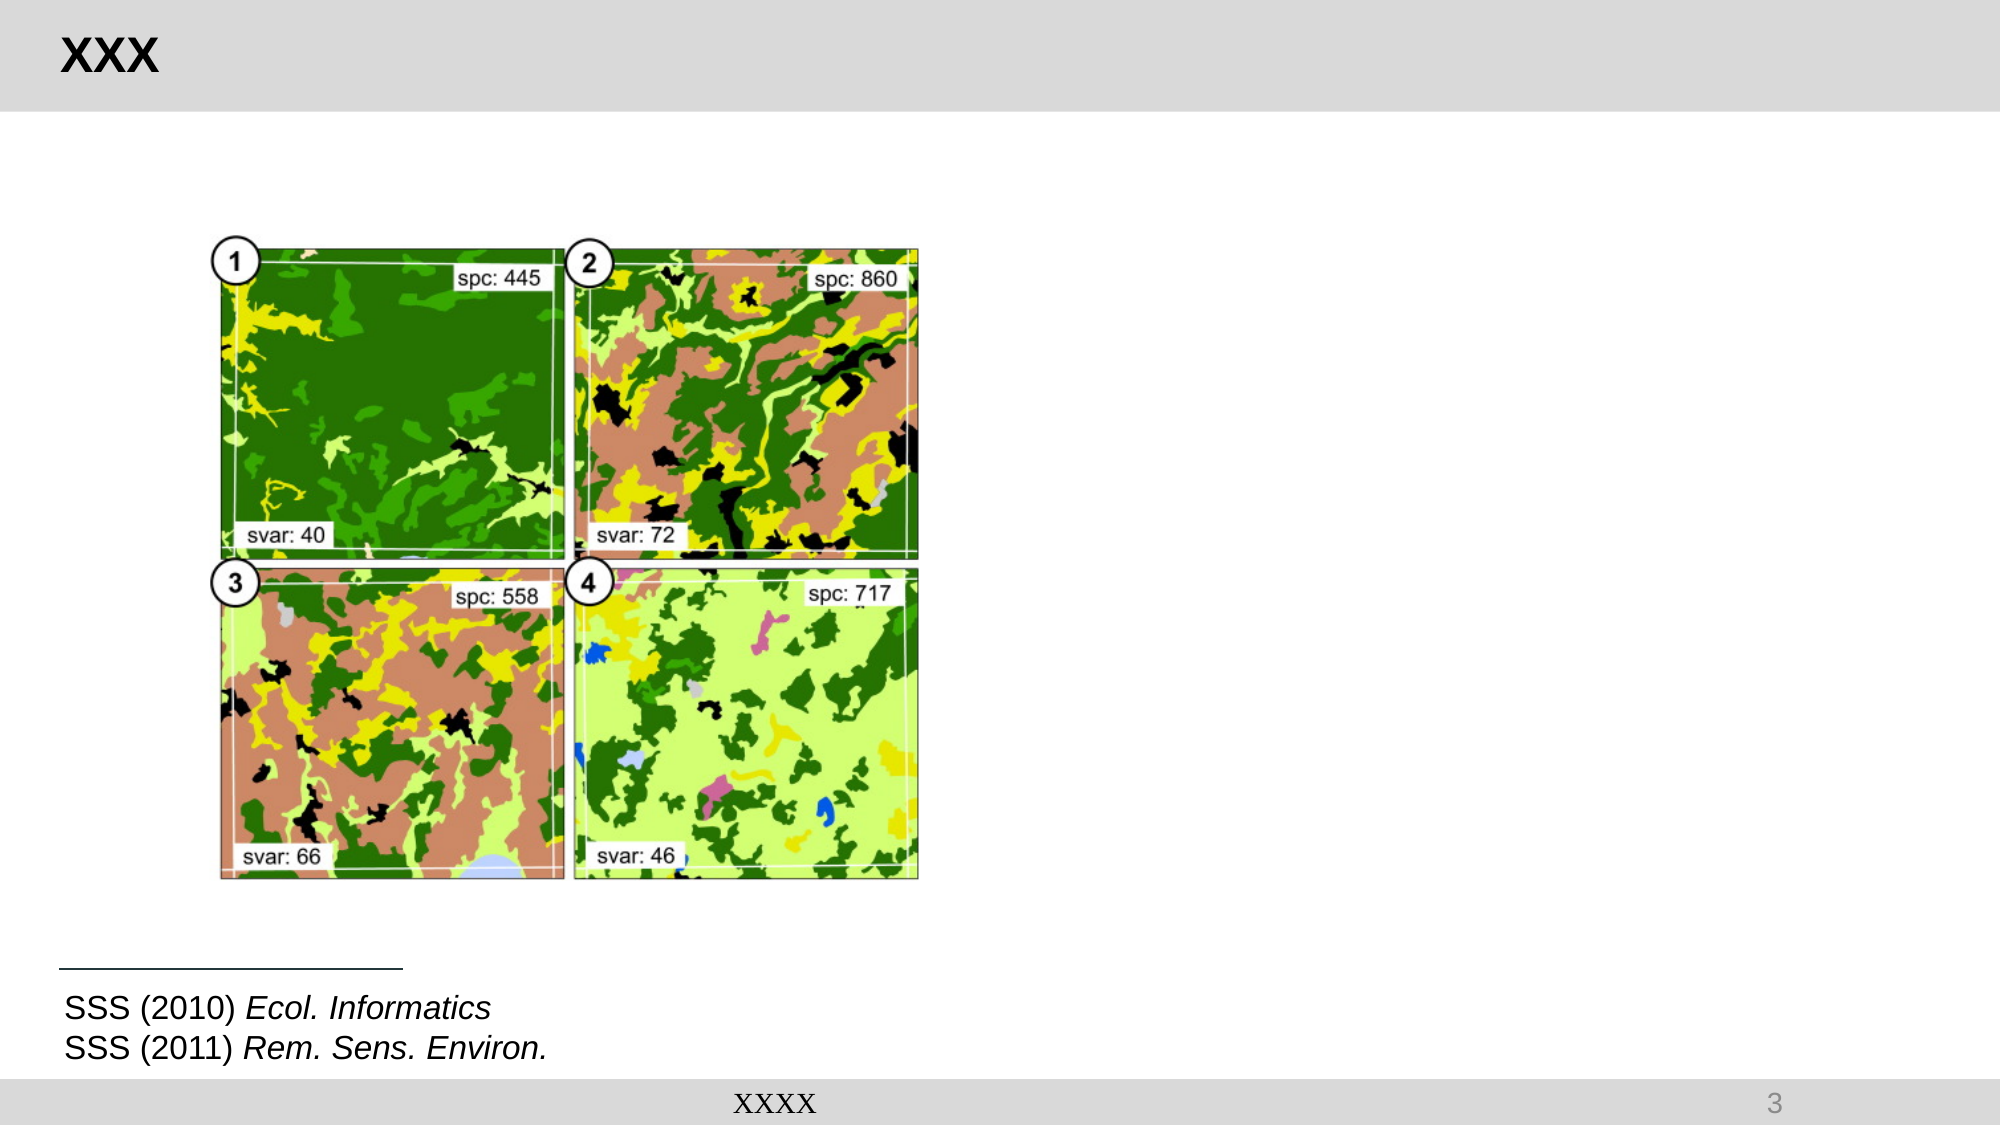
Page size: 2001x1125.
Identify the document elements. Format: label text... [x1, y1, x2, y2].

title XXX [0, 0, 2000, 112]
text_box SSS (2010) Ecol. Informatics SSS (2011) Rem. Sens. Environ. [49, 979, 573, 1074]
footer XXXX [0, 1079, 1550, 1125]
slide_number 3 [1550, 1079, 2000, 1125]
picture [209, 234, 920, 890]
